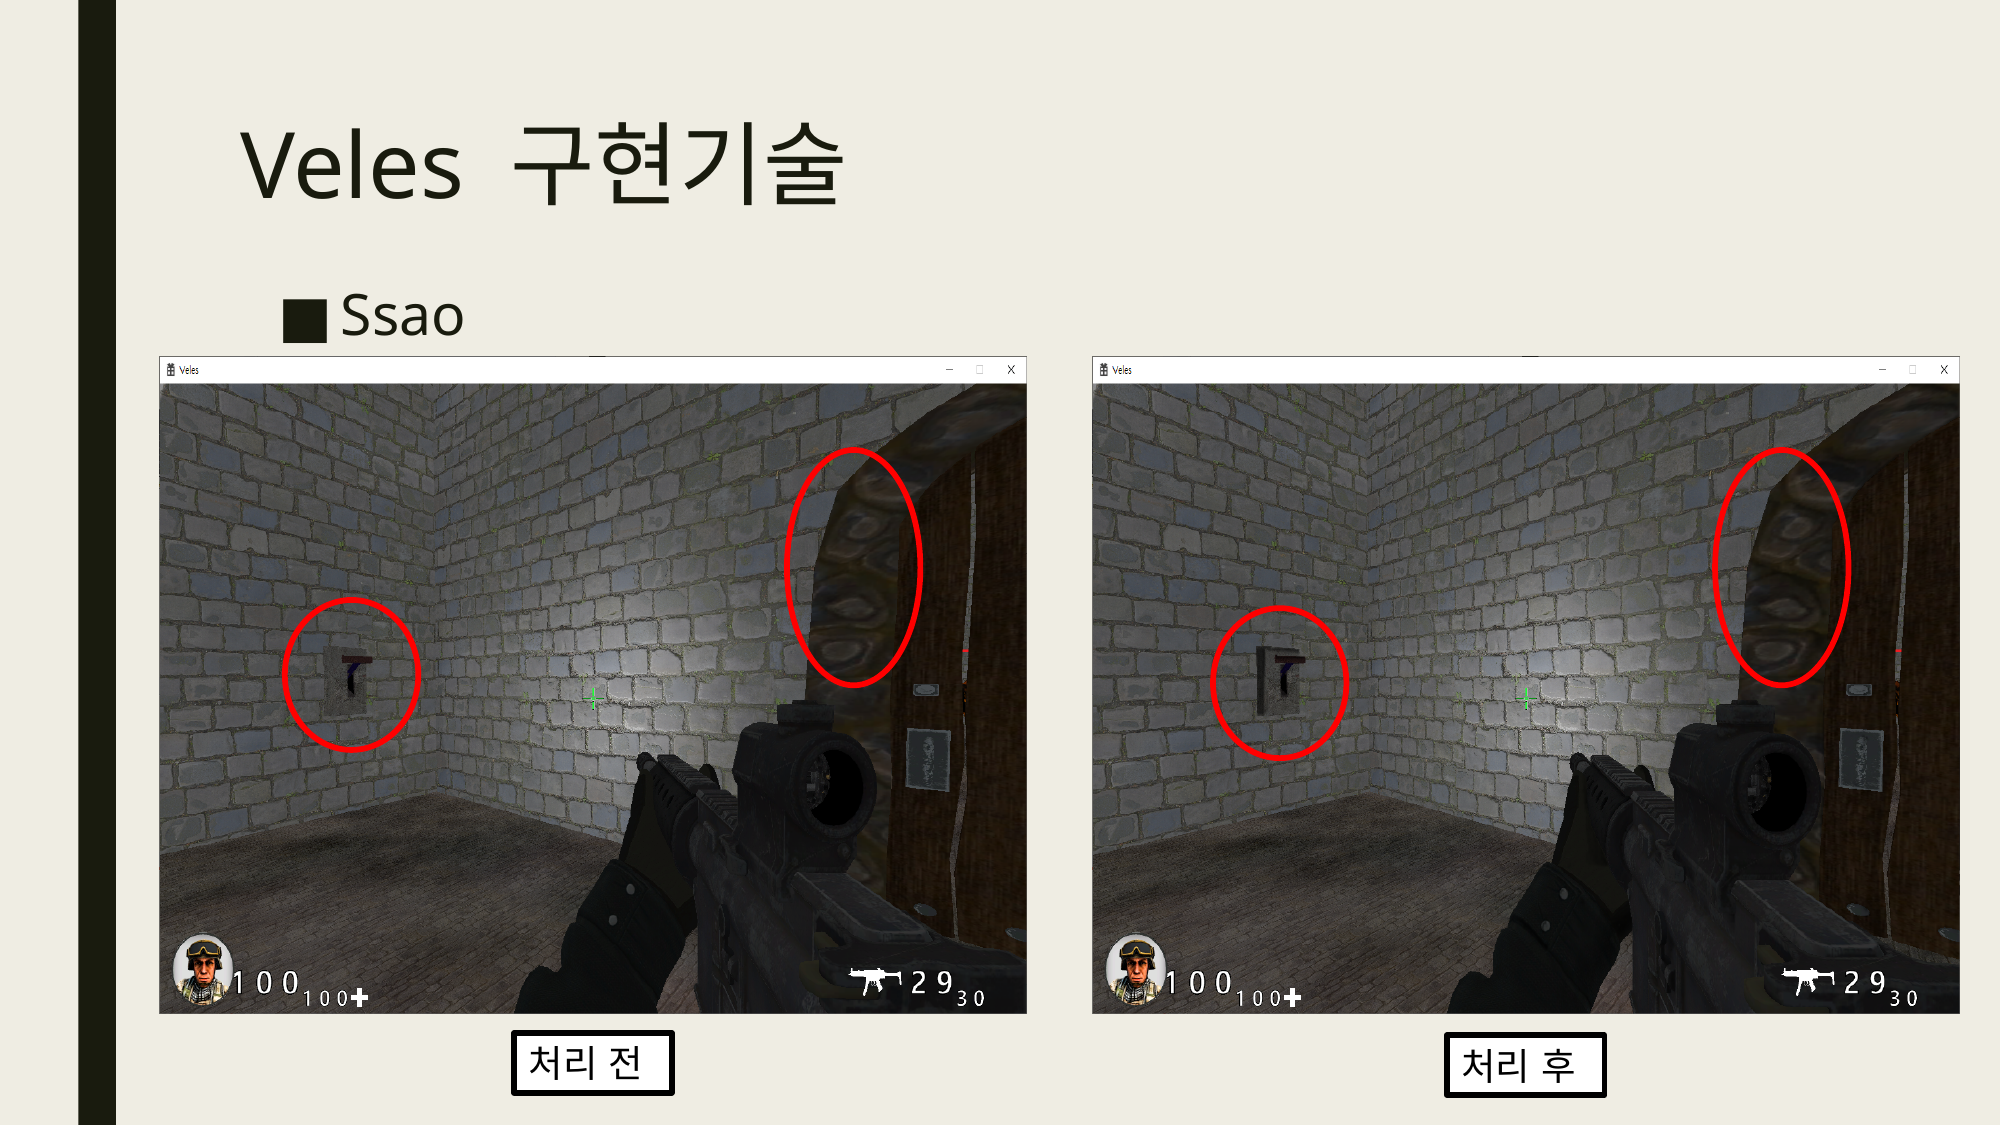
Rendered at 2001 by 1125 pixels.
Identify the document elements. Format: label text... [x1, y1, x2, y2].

picture [159, 356, 1027, 1014]
text_box 처리 후 [1444, 1032, 1607, 1098]
text_box 처리 전 [511, 1030, 675, 1096]
picture [1092, 356, 1960, 1014]
list Ssao [264, 276, 1839, 357]
title Veles 구현기술 [225, 112, 1800, 356]
